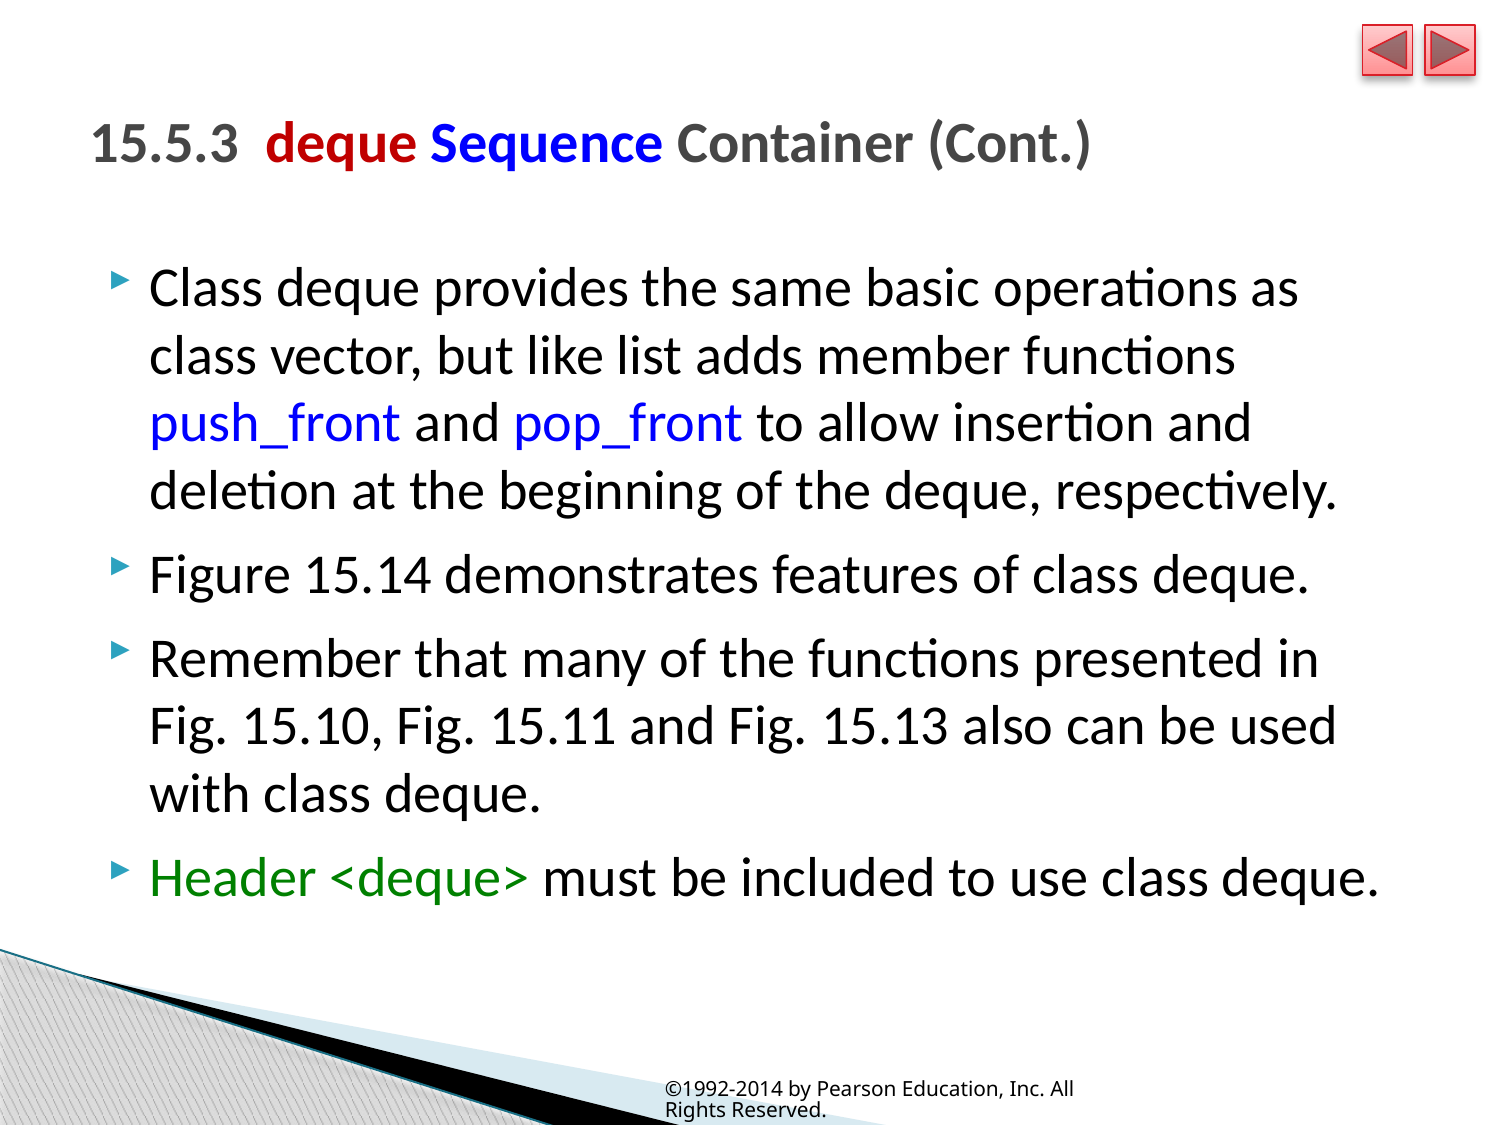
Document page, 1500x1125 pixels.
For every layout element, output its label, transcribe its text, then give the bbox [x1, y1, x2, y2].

list Class deque provides the same basic operations as class vector, but like list adds member functions push_front and pop_front to allow insertion and deletion at the beginning of the deque, respectively. Figure 15.14 demonstrates features of class deque. Remember that many of the functions presented in Fig. 15.10, Fig. 15.11 and Fig. 15.13 also can be used with class deque. Header <deque> must be included to use class deque. [75, 242, 1425, 986]
footer ©1992-2014 by Pearson Education, Inc. All Rights Reserved. [650, 1051, 1105, 1112]
title 15.5.3 deque Sequence Container (Cont.) [75, 45, 1425, 233]
